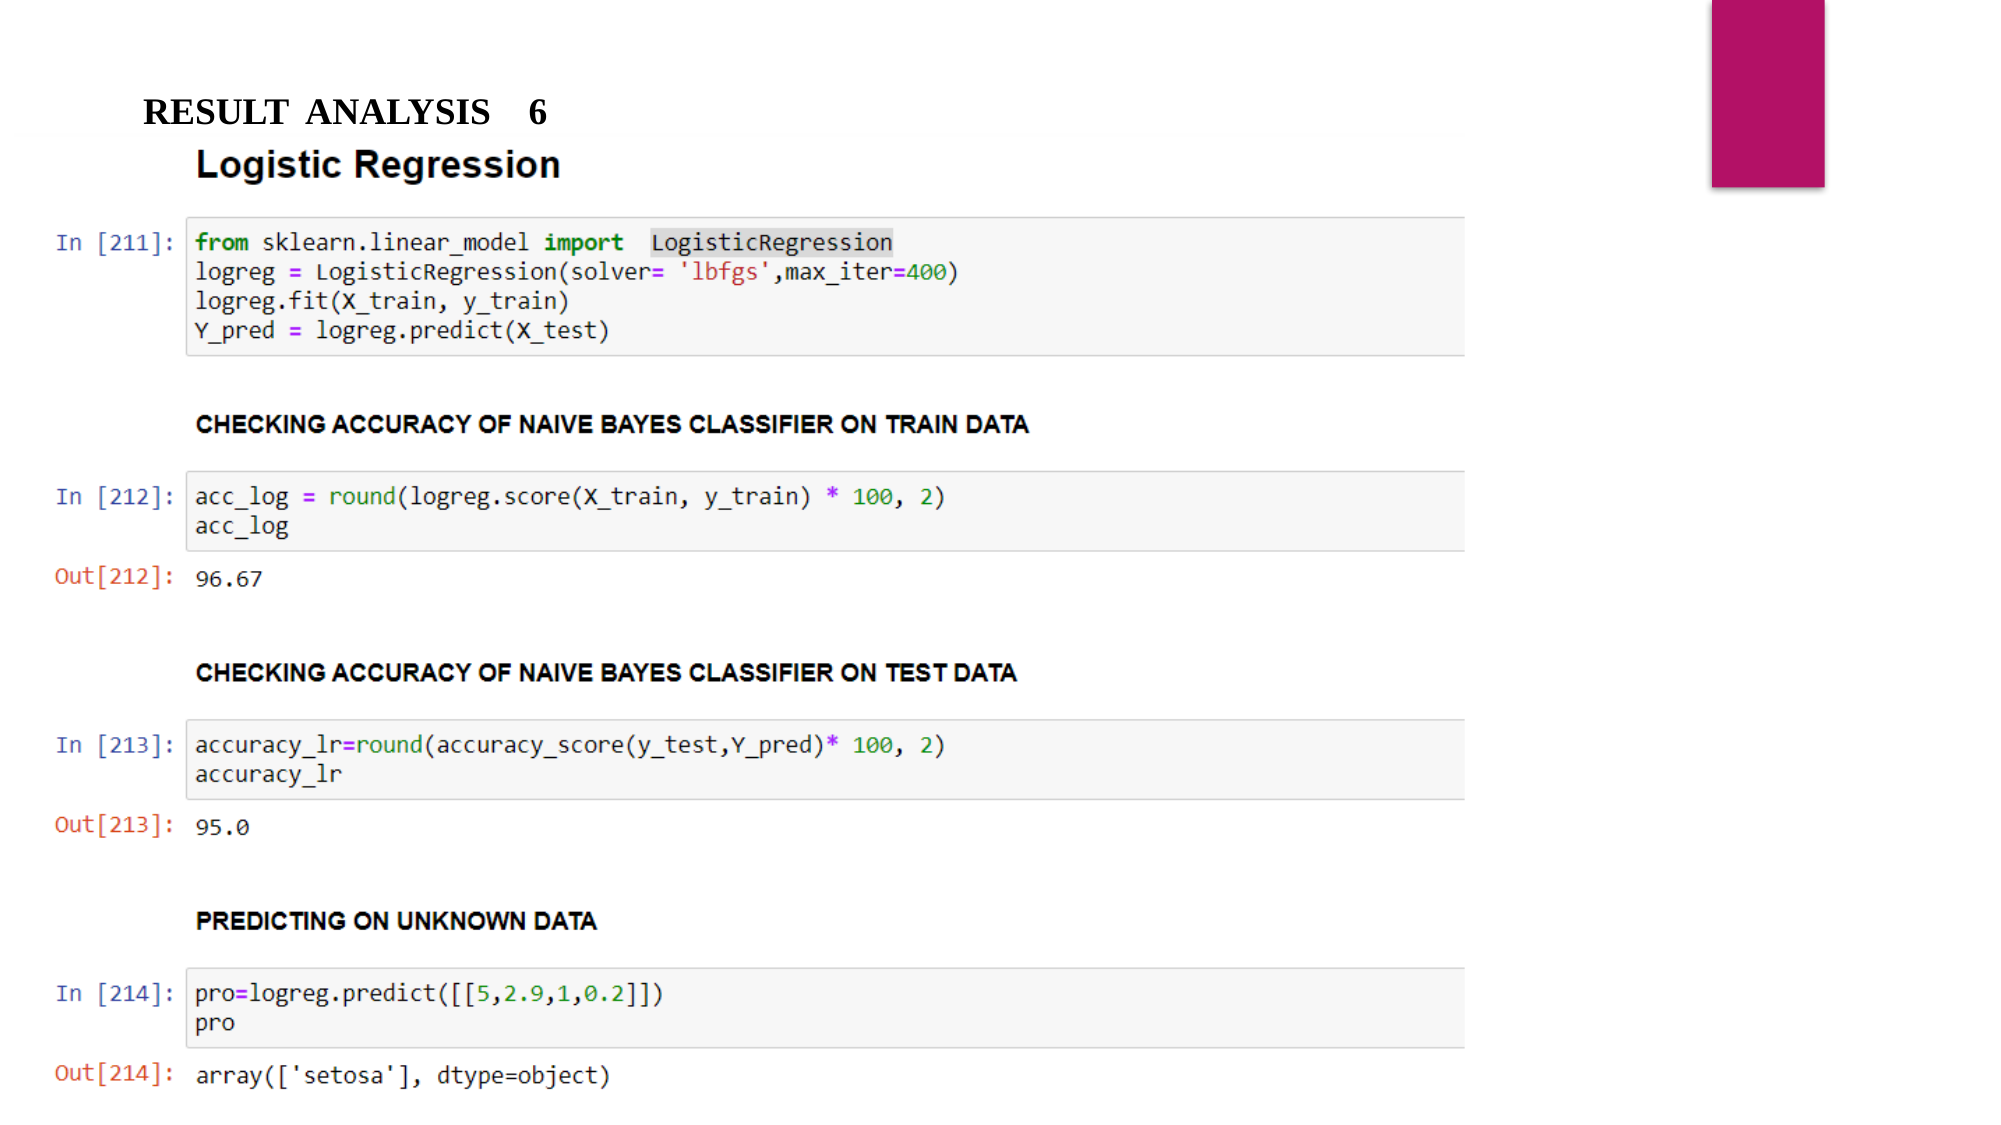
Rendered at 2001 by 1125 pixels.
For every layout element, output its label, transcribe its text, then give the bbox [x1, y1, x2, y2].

picture [14, 133, 1465, 1125]
text_box RESULT ANALYSIS 6 [128, 79, 563, 132]
